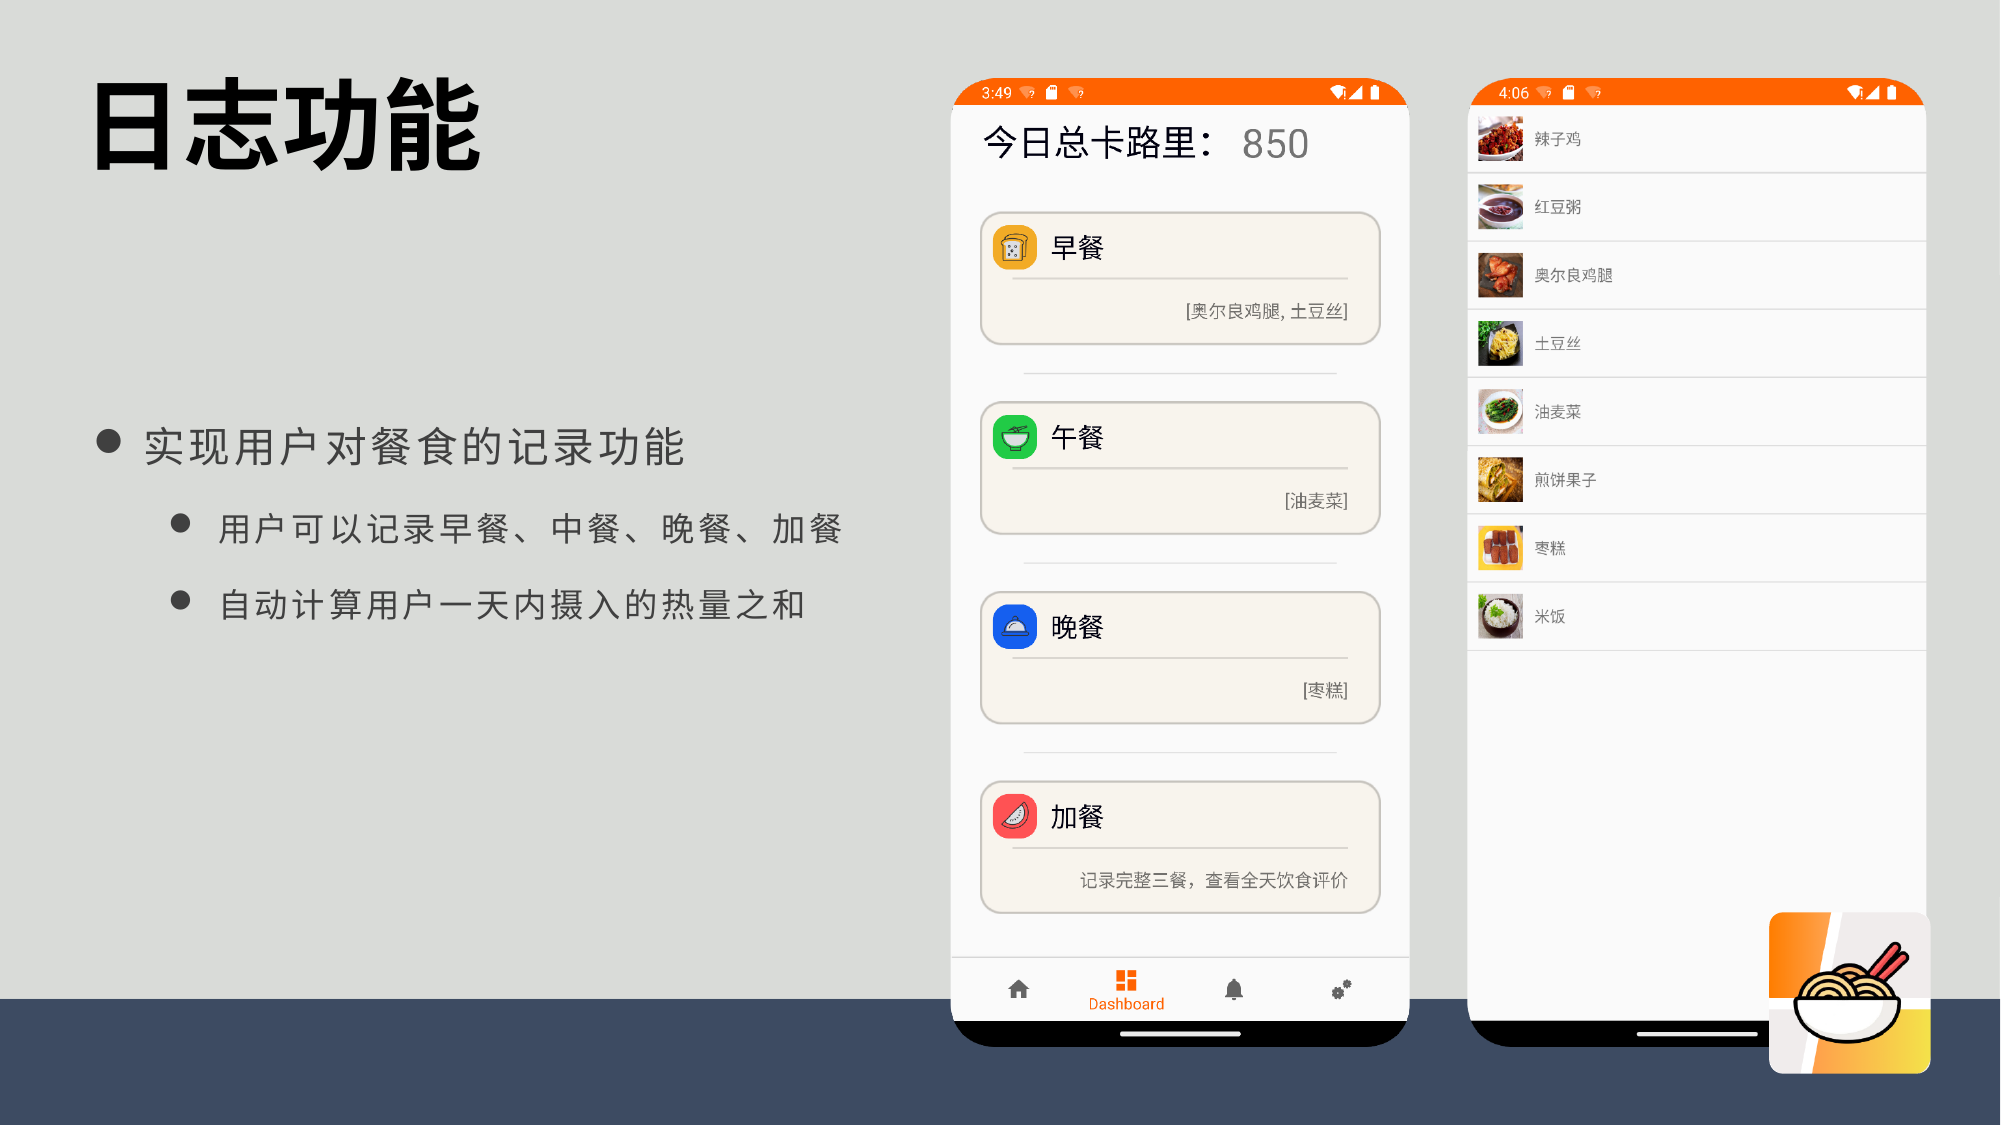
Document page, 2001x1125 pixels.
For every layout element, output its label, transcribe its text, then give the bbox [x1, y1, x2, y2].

text_box 实现用户对餐食的记录功能 用户可以记录早餐、中餐、晚餐、加餐 自动计算用户一天内摄入的热量之和 [82, 586, 297, 878]
picture [0, 0, 2001, 1125]
text_box 实现用户对餐食的记录功能 用户可以记录早餐、中餐、晚餐、加餐 自动计算用户一天内摄入的热量之和 [82, 193, 950, 455]
title 日志功能 [82, 62, 1285, 193]
